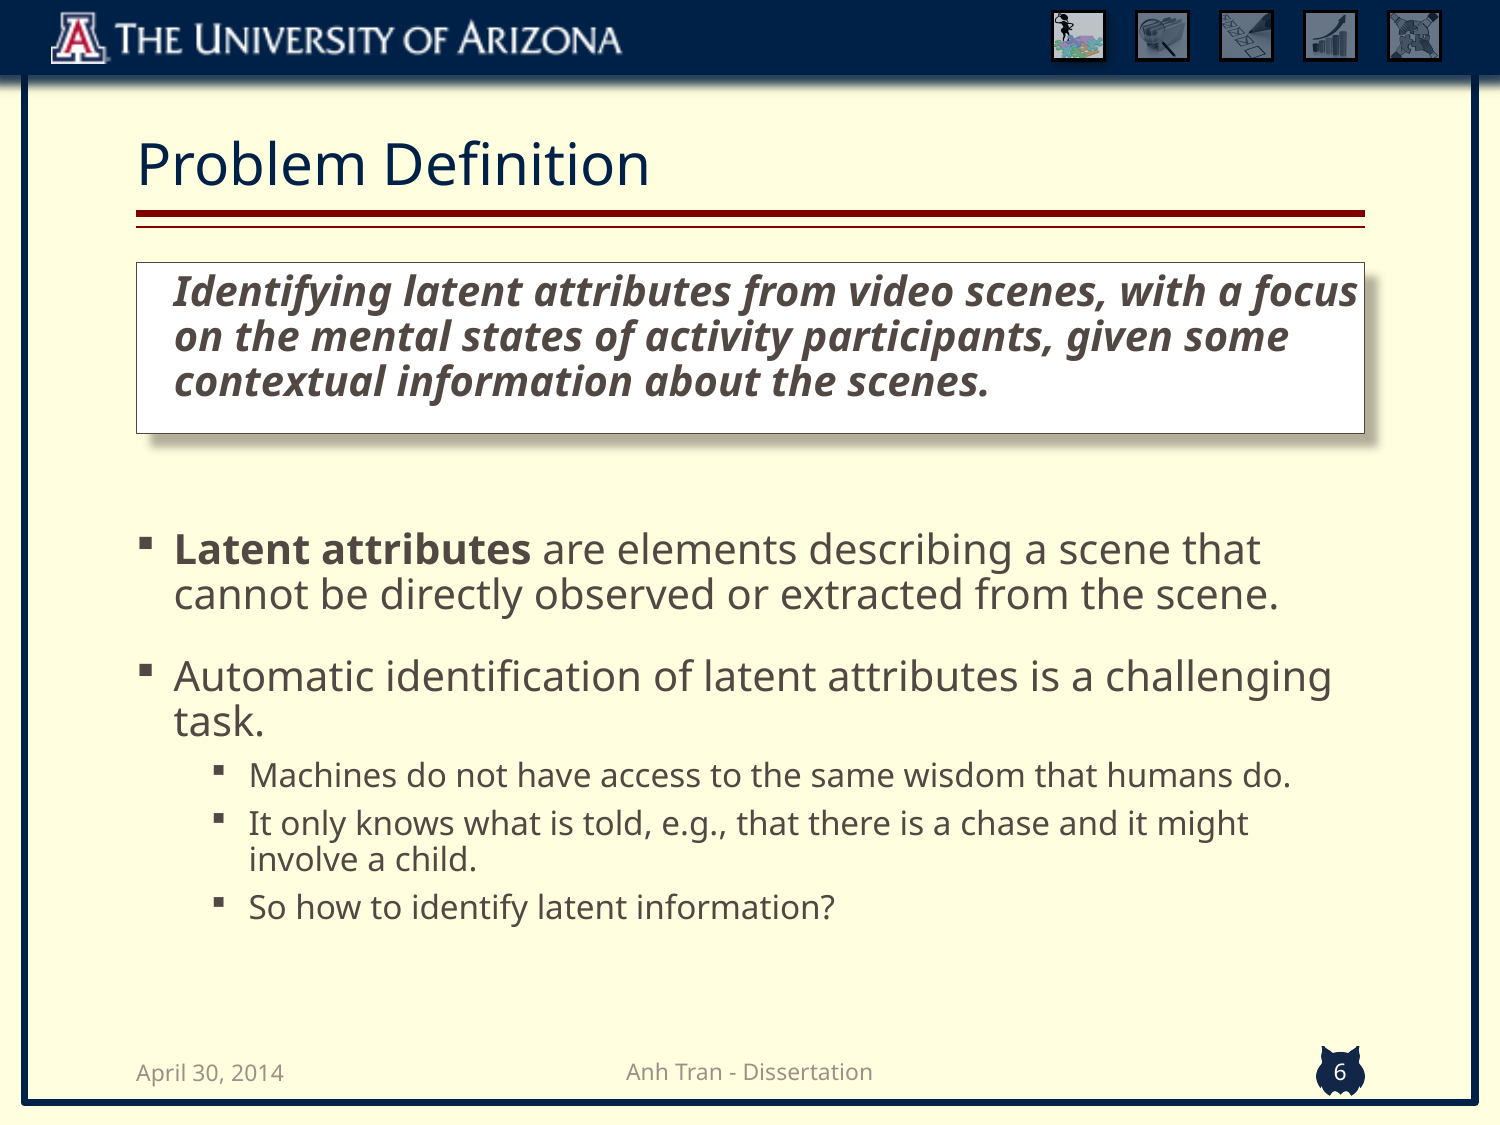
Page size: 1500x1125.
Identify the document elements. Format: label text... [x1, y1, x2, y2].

title Problem Definition [136, 78, 1365, 206]
footer Anh Tran - Dissertation [361, 1042, 1139, 1103]
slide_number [135, 1042, 361, 1103]
picture [51, 11, 625, 64]
text_box Identifying latent attributes from video scenes, with a focus on the mental states of activity participants, given some contextual information about the scenes. [136, 262, 1365, 434]
list Latent attributes are elements describing a scene that cannot be directly observed or extracted from the scene. Automatic identification of latent attributes is a challenging task. Machines do not have access to the same wisdom that humans do. It only knows what is told, e.g., that there is a chase and it might involve a child. So how to identify latent information? [135, 433, 1364, 1013]
slide_number 6 [1316, 1042, 1364, 1103]
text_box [1053, 13, 1439, 59]
